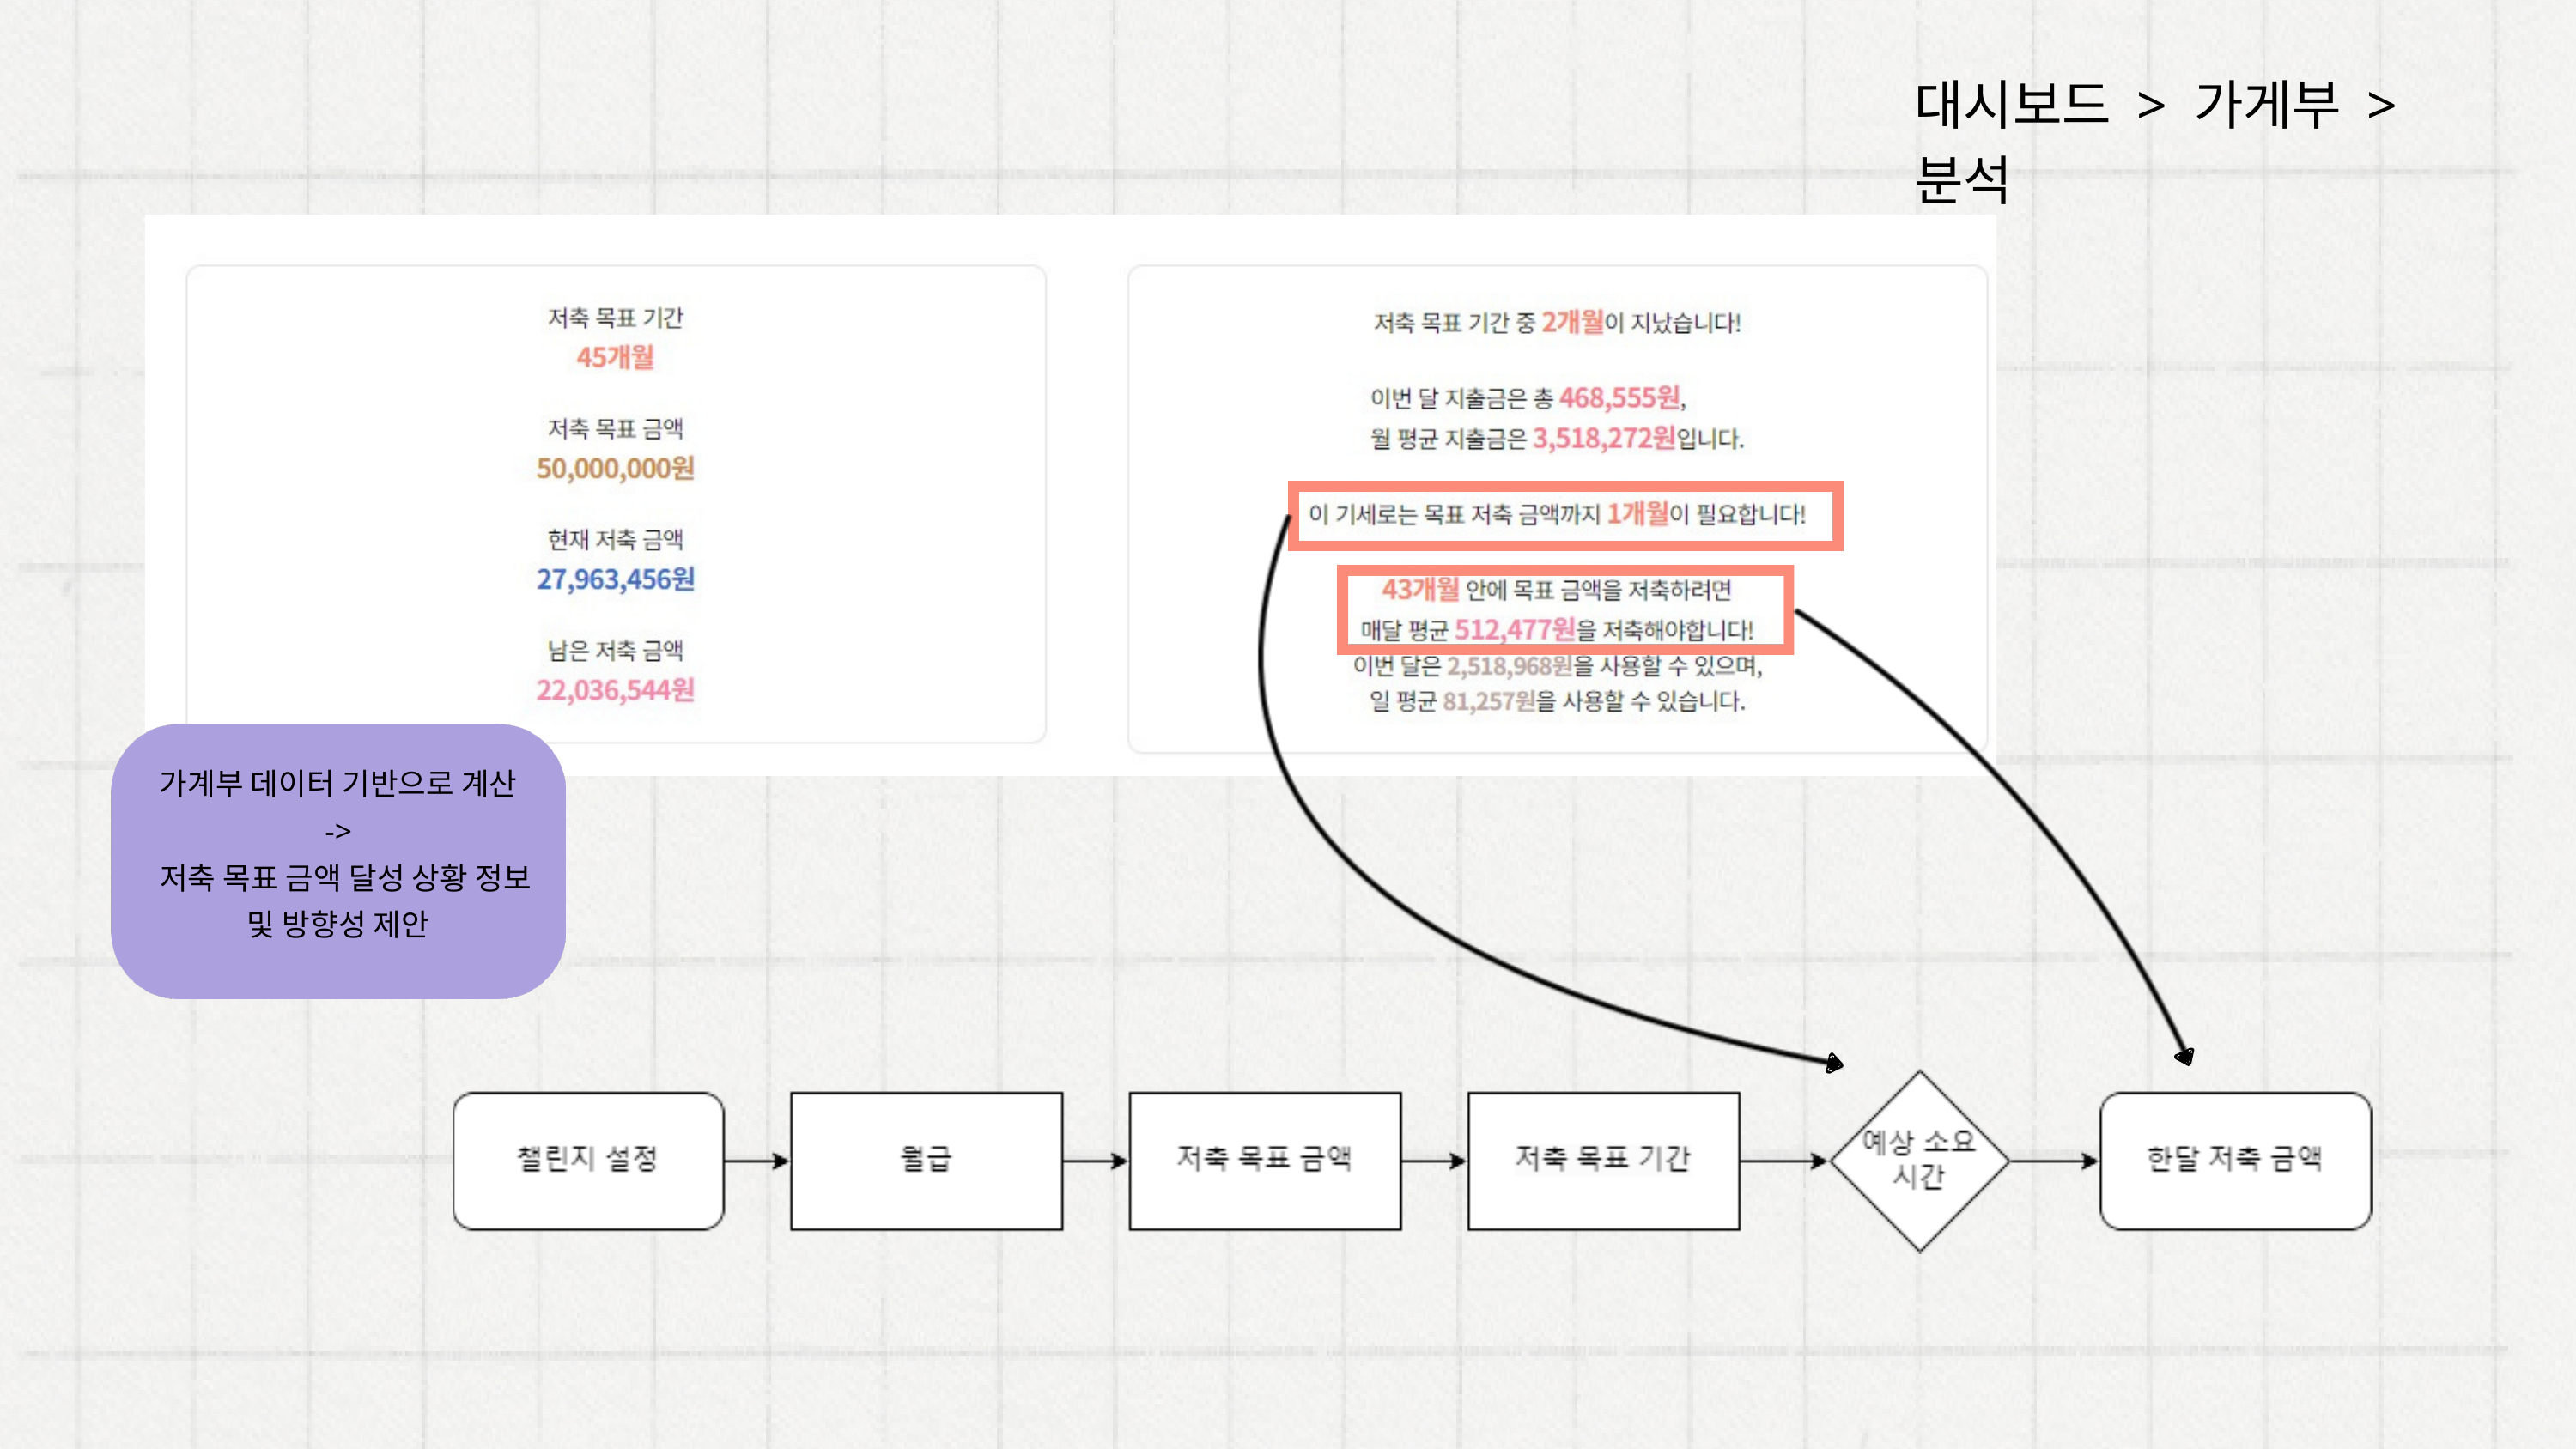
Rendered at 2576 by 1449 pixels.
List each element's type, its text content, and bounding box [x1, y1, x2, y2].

text_box [453, 1065, 2373, 1254]
text_box [1792, 608, 2194, 1066]
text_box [2165, 1038, 2204, 1076]
text_box [0, 0, 2576, 1449]
text_box 가계부 데이터 기반으로 계산 -> 저축 목표 금액 달성 상황 정보 및 방향성 제안 [128, 755, 549, 943]
text_box [1288, 481, 1844, 514]
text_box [1816, 1043, 1853, 1083]
text_box [144, 215, 1997, 777]
text_box [110, 724, 567, 999]
text_box [1337, 565, 1795, 655]
text_box 대시보드 > 가게부 > 분석 [1914, 60, 2466, 211]
text_box [1257, 514, 1844, 1070]
